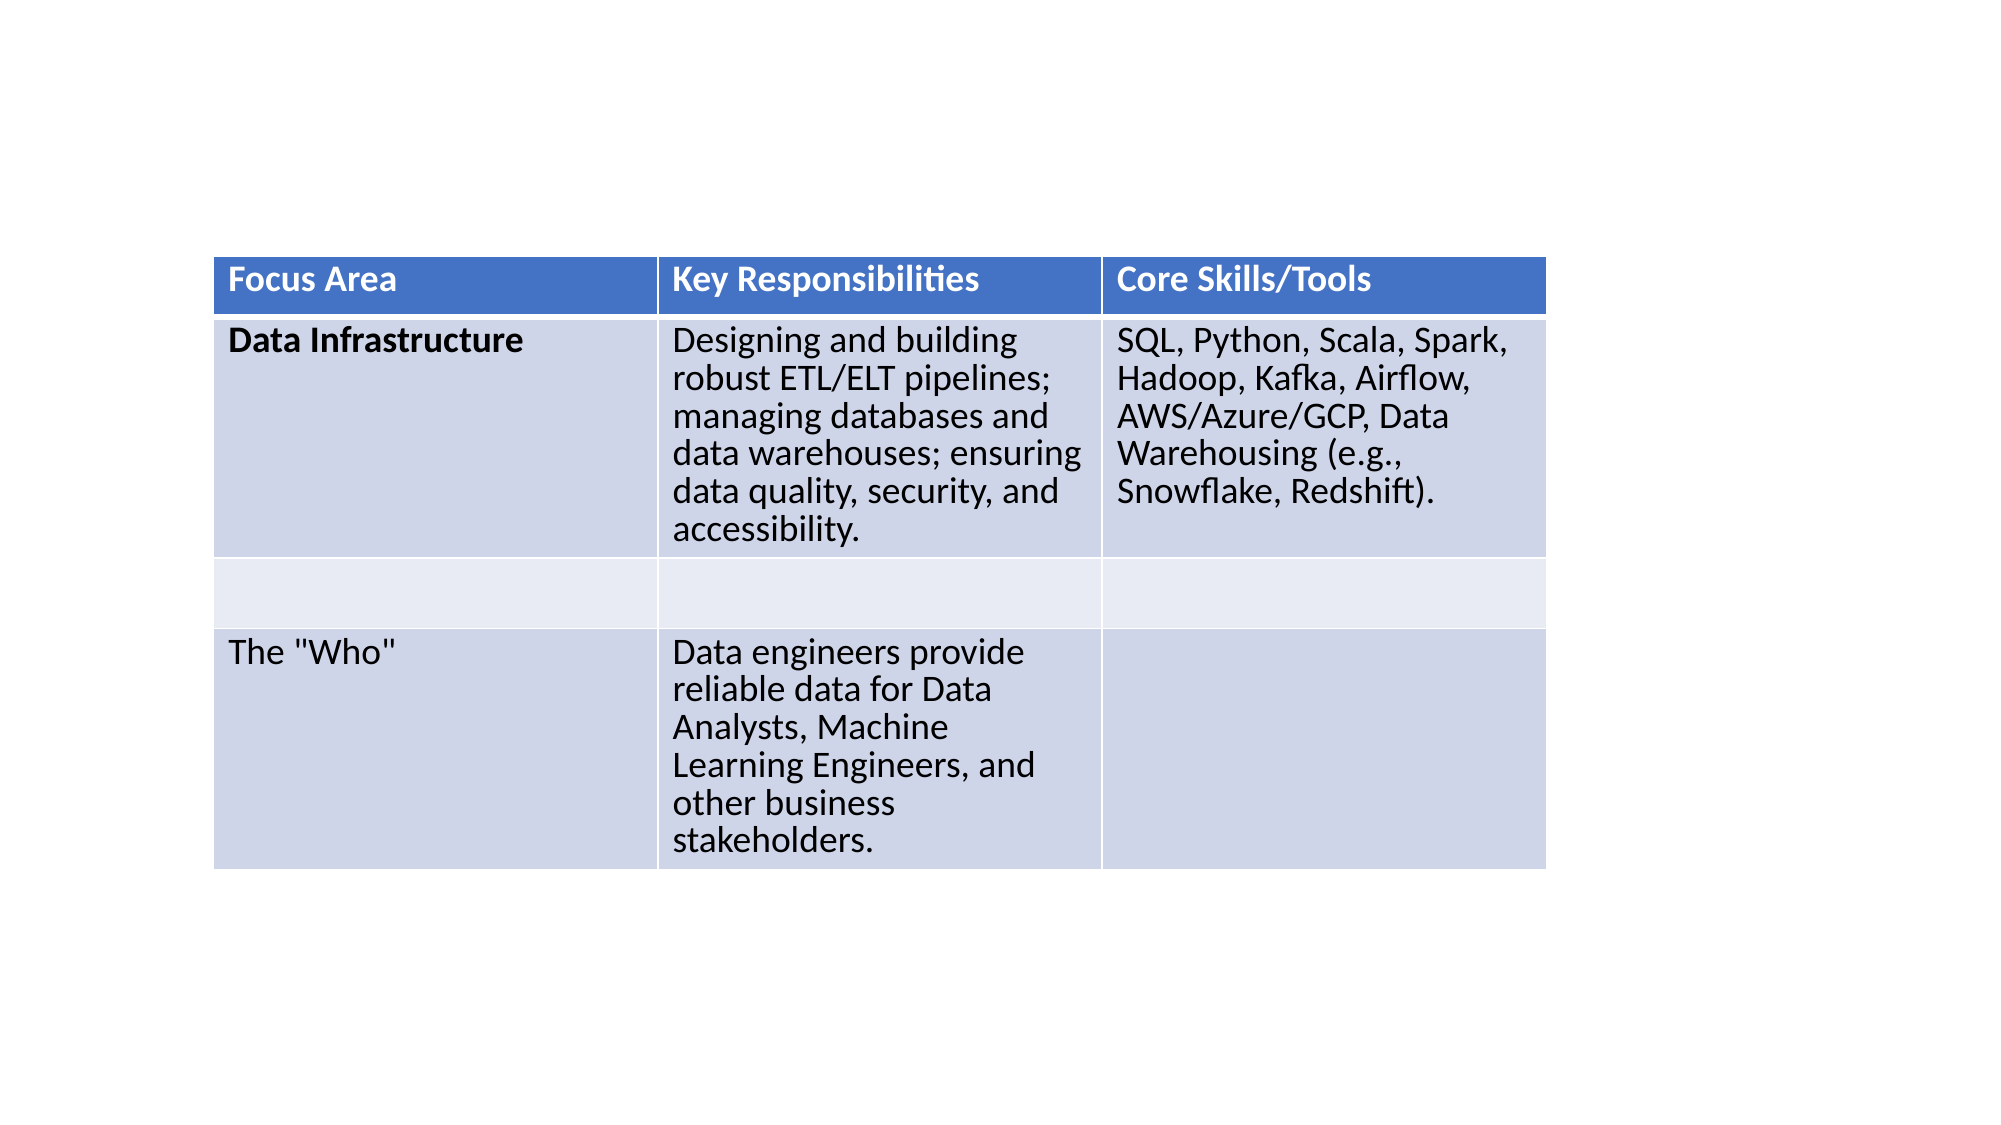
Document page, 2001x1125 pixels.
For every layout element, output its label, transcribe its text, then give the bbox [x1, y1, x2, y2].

table_cell [1103, 559, 1546, 628]
table_cell [1103, 629, 1546, 869]
table_cell Data Infrastructure [214, 320, 657, 557]
table_cell [214, 559, 657, 628]
table_cell SQL, Python, Scala, Spark, Hadoop, Kafka, Airflow, AWS/Azure/GCP, Data Warehousing (e.g., Snowflake, Redshift). [1103, 320, 1546, 557]
table_cell [659, 559, 1101, 628]
table_cell The "Who" [214, 629, 657, 869]
table_header Core Skills/Tools [1103, 257, 1546, 314]
table_header Focus Area [214, 257, 657, 314]
table_header Key Responsibilities [659, 257, 1101, 314]
table_cell Data engineers provide reliable data for Data Analysts, Machine Learning Engineers, and other business stakeholders. [659, 629, 1101, 869]
table_cell Designing and building robust ETL/ELT pipelines; managing databases and data warehouses; ensuring data quality, security, and accessibility. [659, 320, 1101, 557]
